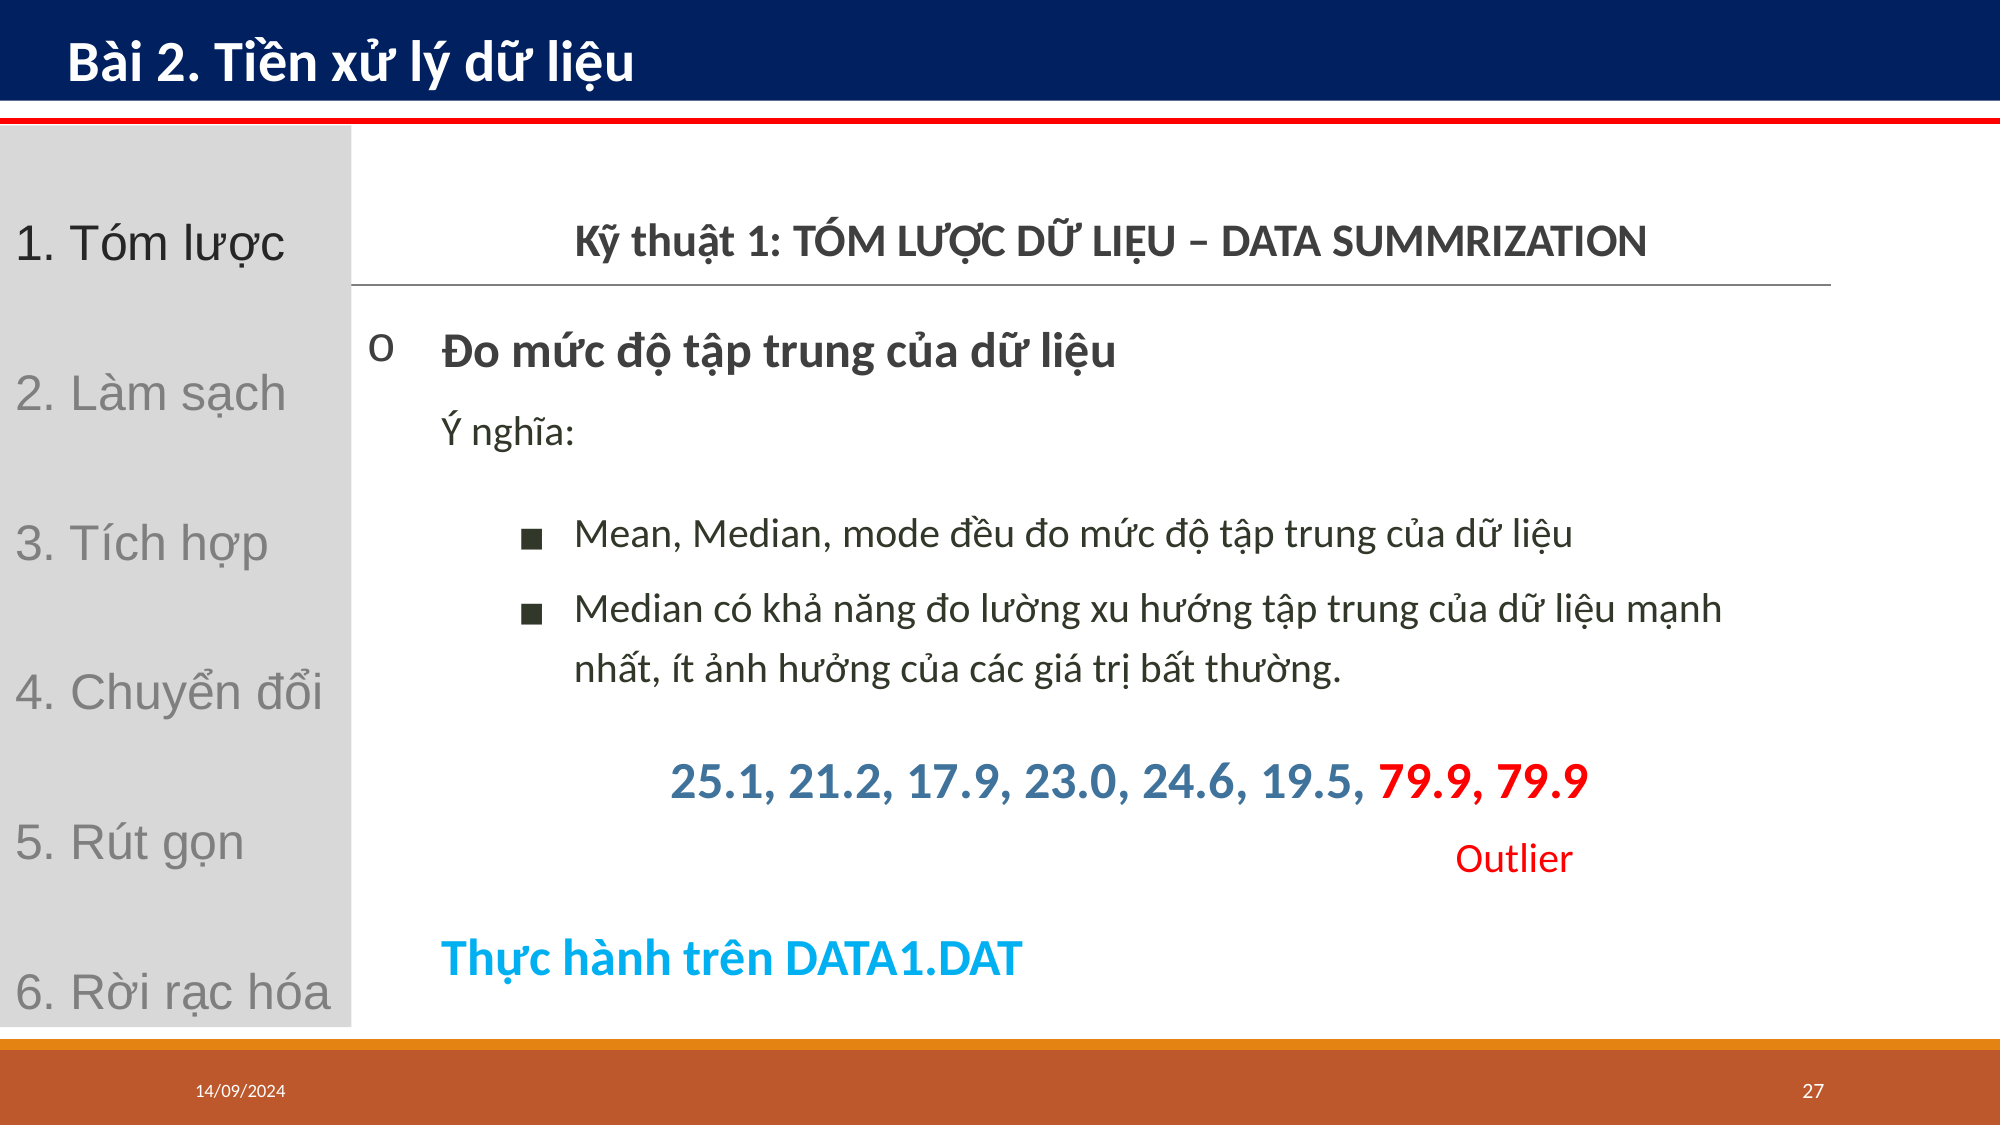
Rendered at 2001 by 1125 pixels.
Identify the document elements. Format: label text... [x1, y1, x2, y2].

text_box Outlier [1440, 823, 1636, 881]
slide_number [180, 1059, 586, 1120]
text_box Đo mức độ tập trung của dữ liệu [351, 320, 1458, 386]
text_box Ý nghĩa: [426, 396, 1507, 462]
slide_number ‹#› [1624, 1059, 1840, 1120]
text_box Thực hành trên DATA1.DAT [426, 881, 1682, 994]
text_box Bước 4. Sử dụng ma trận w vừa tìm được để biến đổi dữ liệu [3, 125, 352, 129]
title Bài 2. Tiền xử lý dữ liệu [0, 0, 2000, 101]
text_box 25.1, 21.2, 17.9, 23.0, 24.6, 19.5, 79.9, 79.9 [502, 704, 1758, 817]
text_box Median có khả năng đo lường xu hướng tập trung của dữ liệu mạnh nhất, ít ảnh hưởng của các giá trị bất thường. [502, 586, 1758, 699]
text_box Mean, Median, mode đều đo mức độ tập trung của dữ liệu [502, 498, 1758, 564]
text_box 1. Tóm lược 2. Làm sạch 3. Tích hợp 4. Chuyển đổi 5. Rút gọn 6. Rời rạc hóa [0, 130, 352, 1028]
text_box Kỹ thuật 1: TÓM LƯỢC DỮ LIỆU – DATA SUMMRIZATION [559, 208, 1666, 274]
